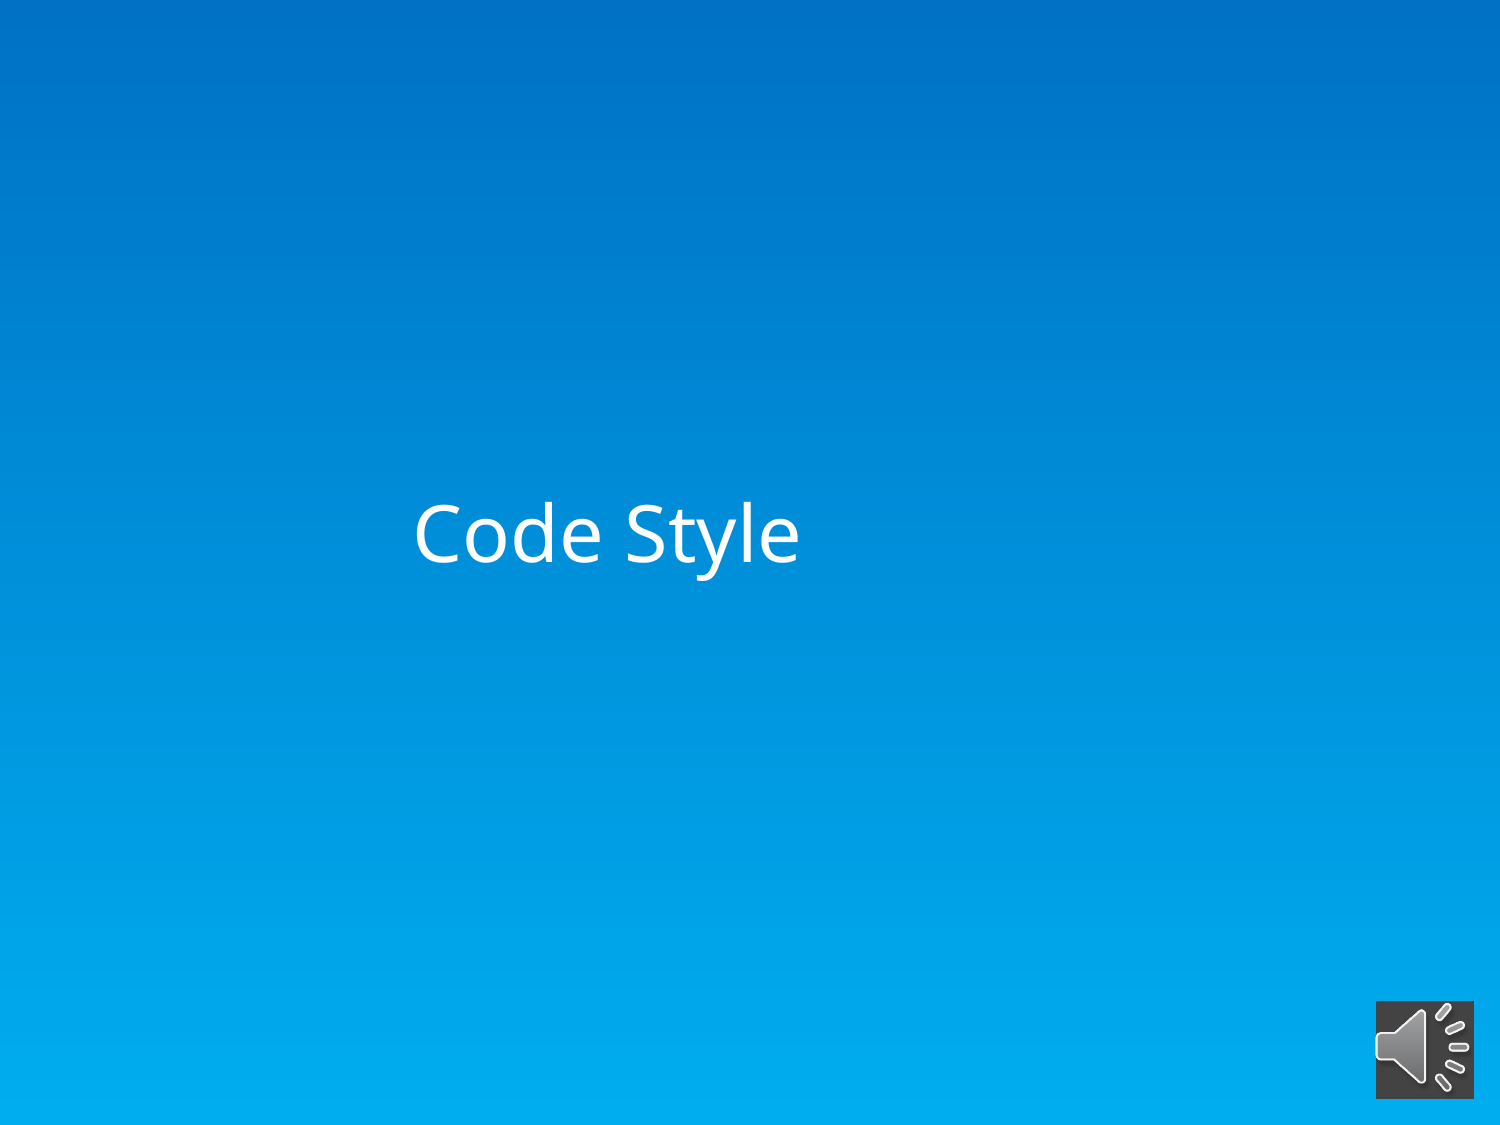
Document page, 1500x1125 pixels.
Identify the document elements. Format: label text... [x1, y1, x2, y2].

title Code Style [76, 418, 1140, 643]
picture [1376, 1002, 1473, 1098]
